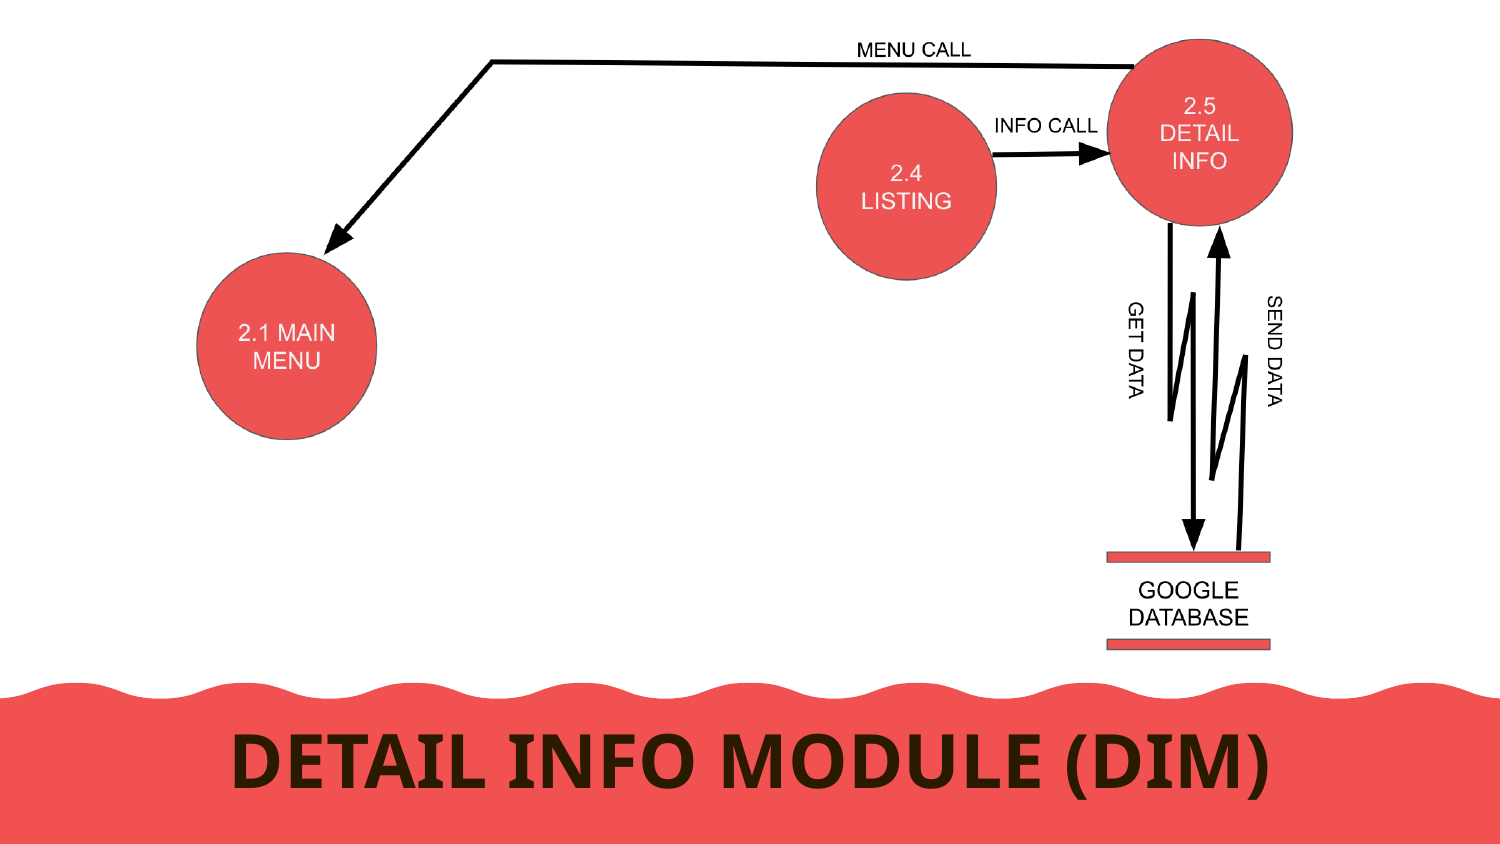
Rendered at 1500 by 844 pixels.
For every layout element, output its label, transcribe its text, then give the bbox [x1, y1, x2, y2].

title DETAIL INFO MODULE (DIM) [117, 718, 1383, 783]
picture [159, 27, 1341, 671]
text_box [0, 682, 1500, 844]
text_box [0, 0, 1500, 698]
